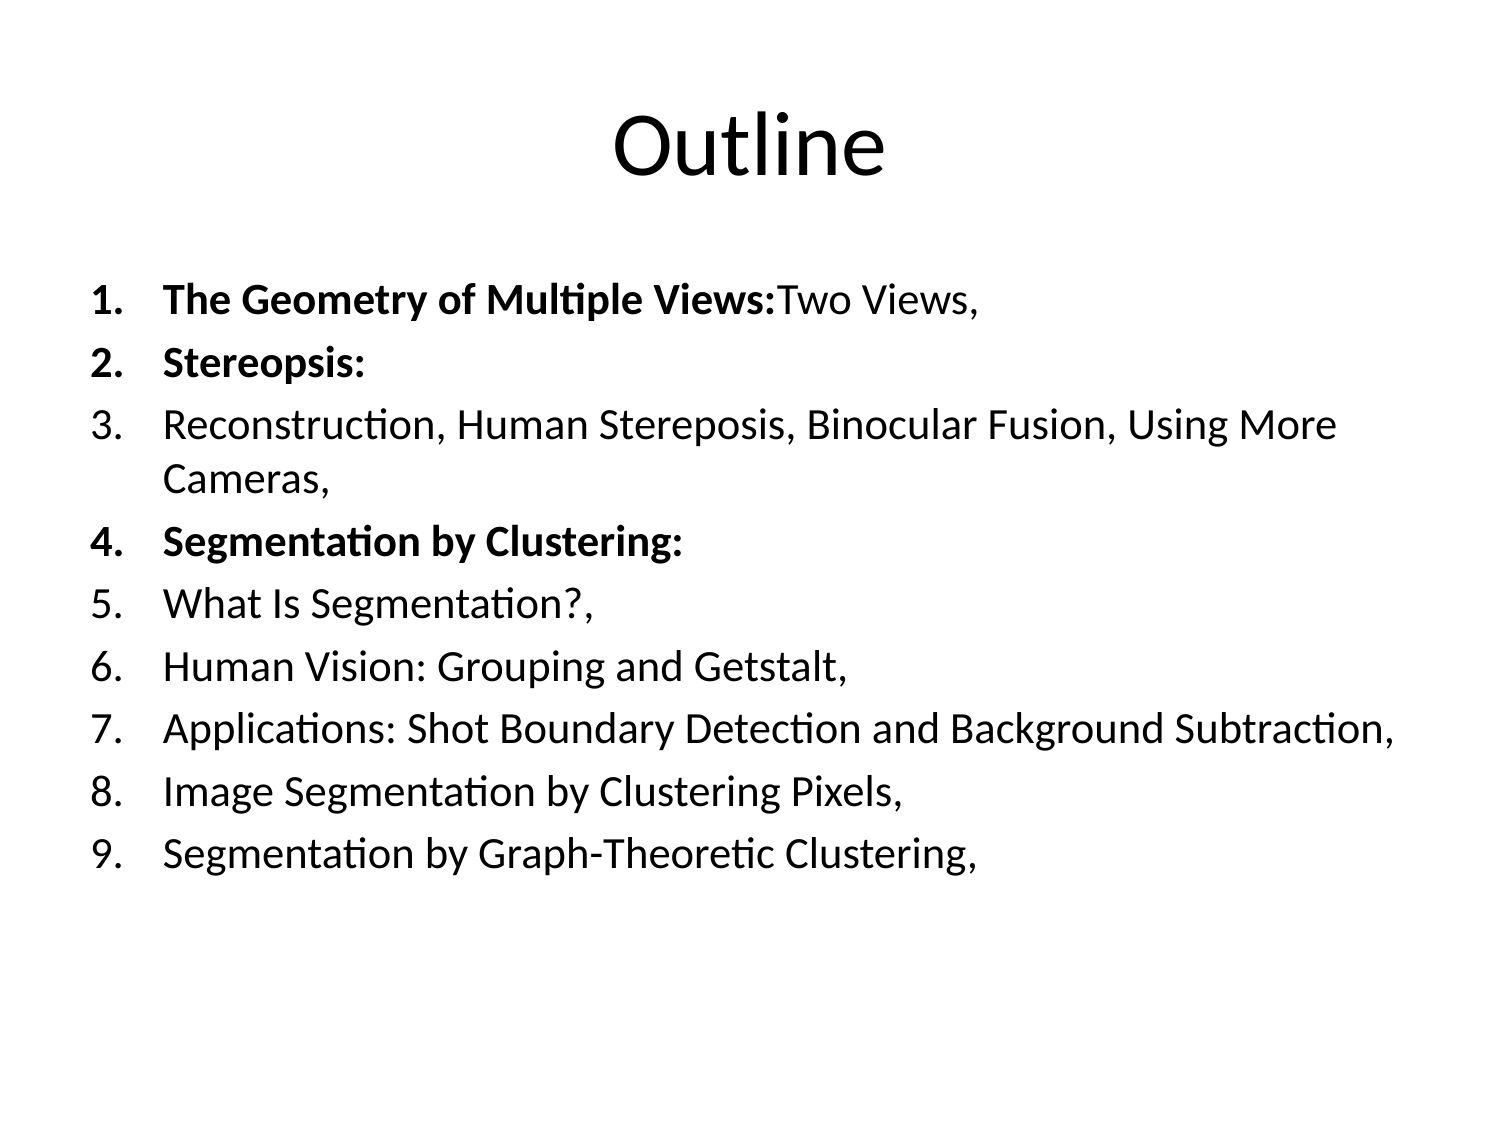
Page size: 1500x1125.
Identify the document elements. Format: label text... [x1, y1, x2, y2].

list The Geometry of Multiple Views:Two Views, Stereopsis: Reconstruction, Human Stereposis, Binocular Fusion, Using More Cameras, Segmentation by Clustering: What Is Segmentation?, Human Vision: Grouping and Getstalt, Applications: Shot Boundary Detection and Background Subtraction, Image Segmentation by Clustering Pixels, Segmentation by Graph-Theoretic Clustering, [75, 262, 1425, 1005]
title Outline [75, 45, 1425, 233]
